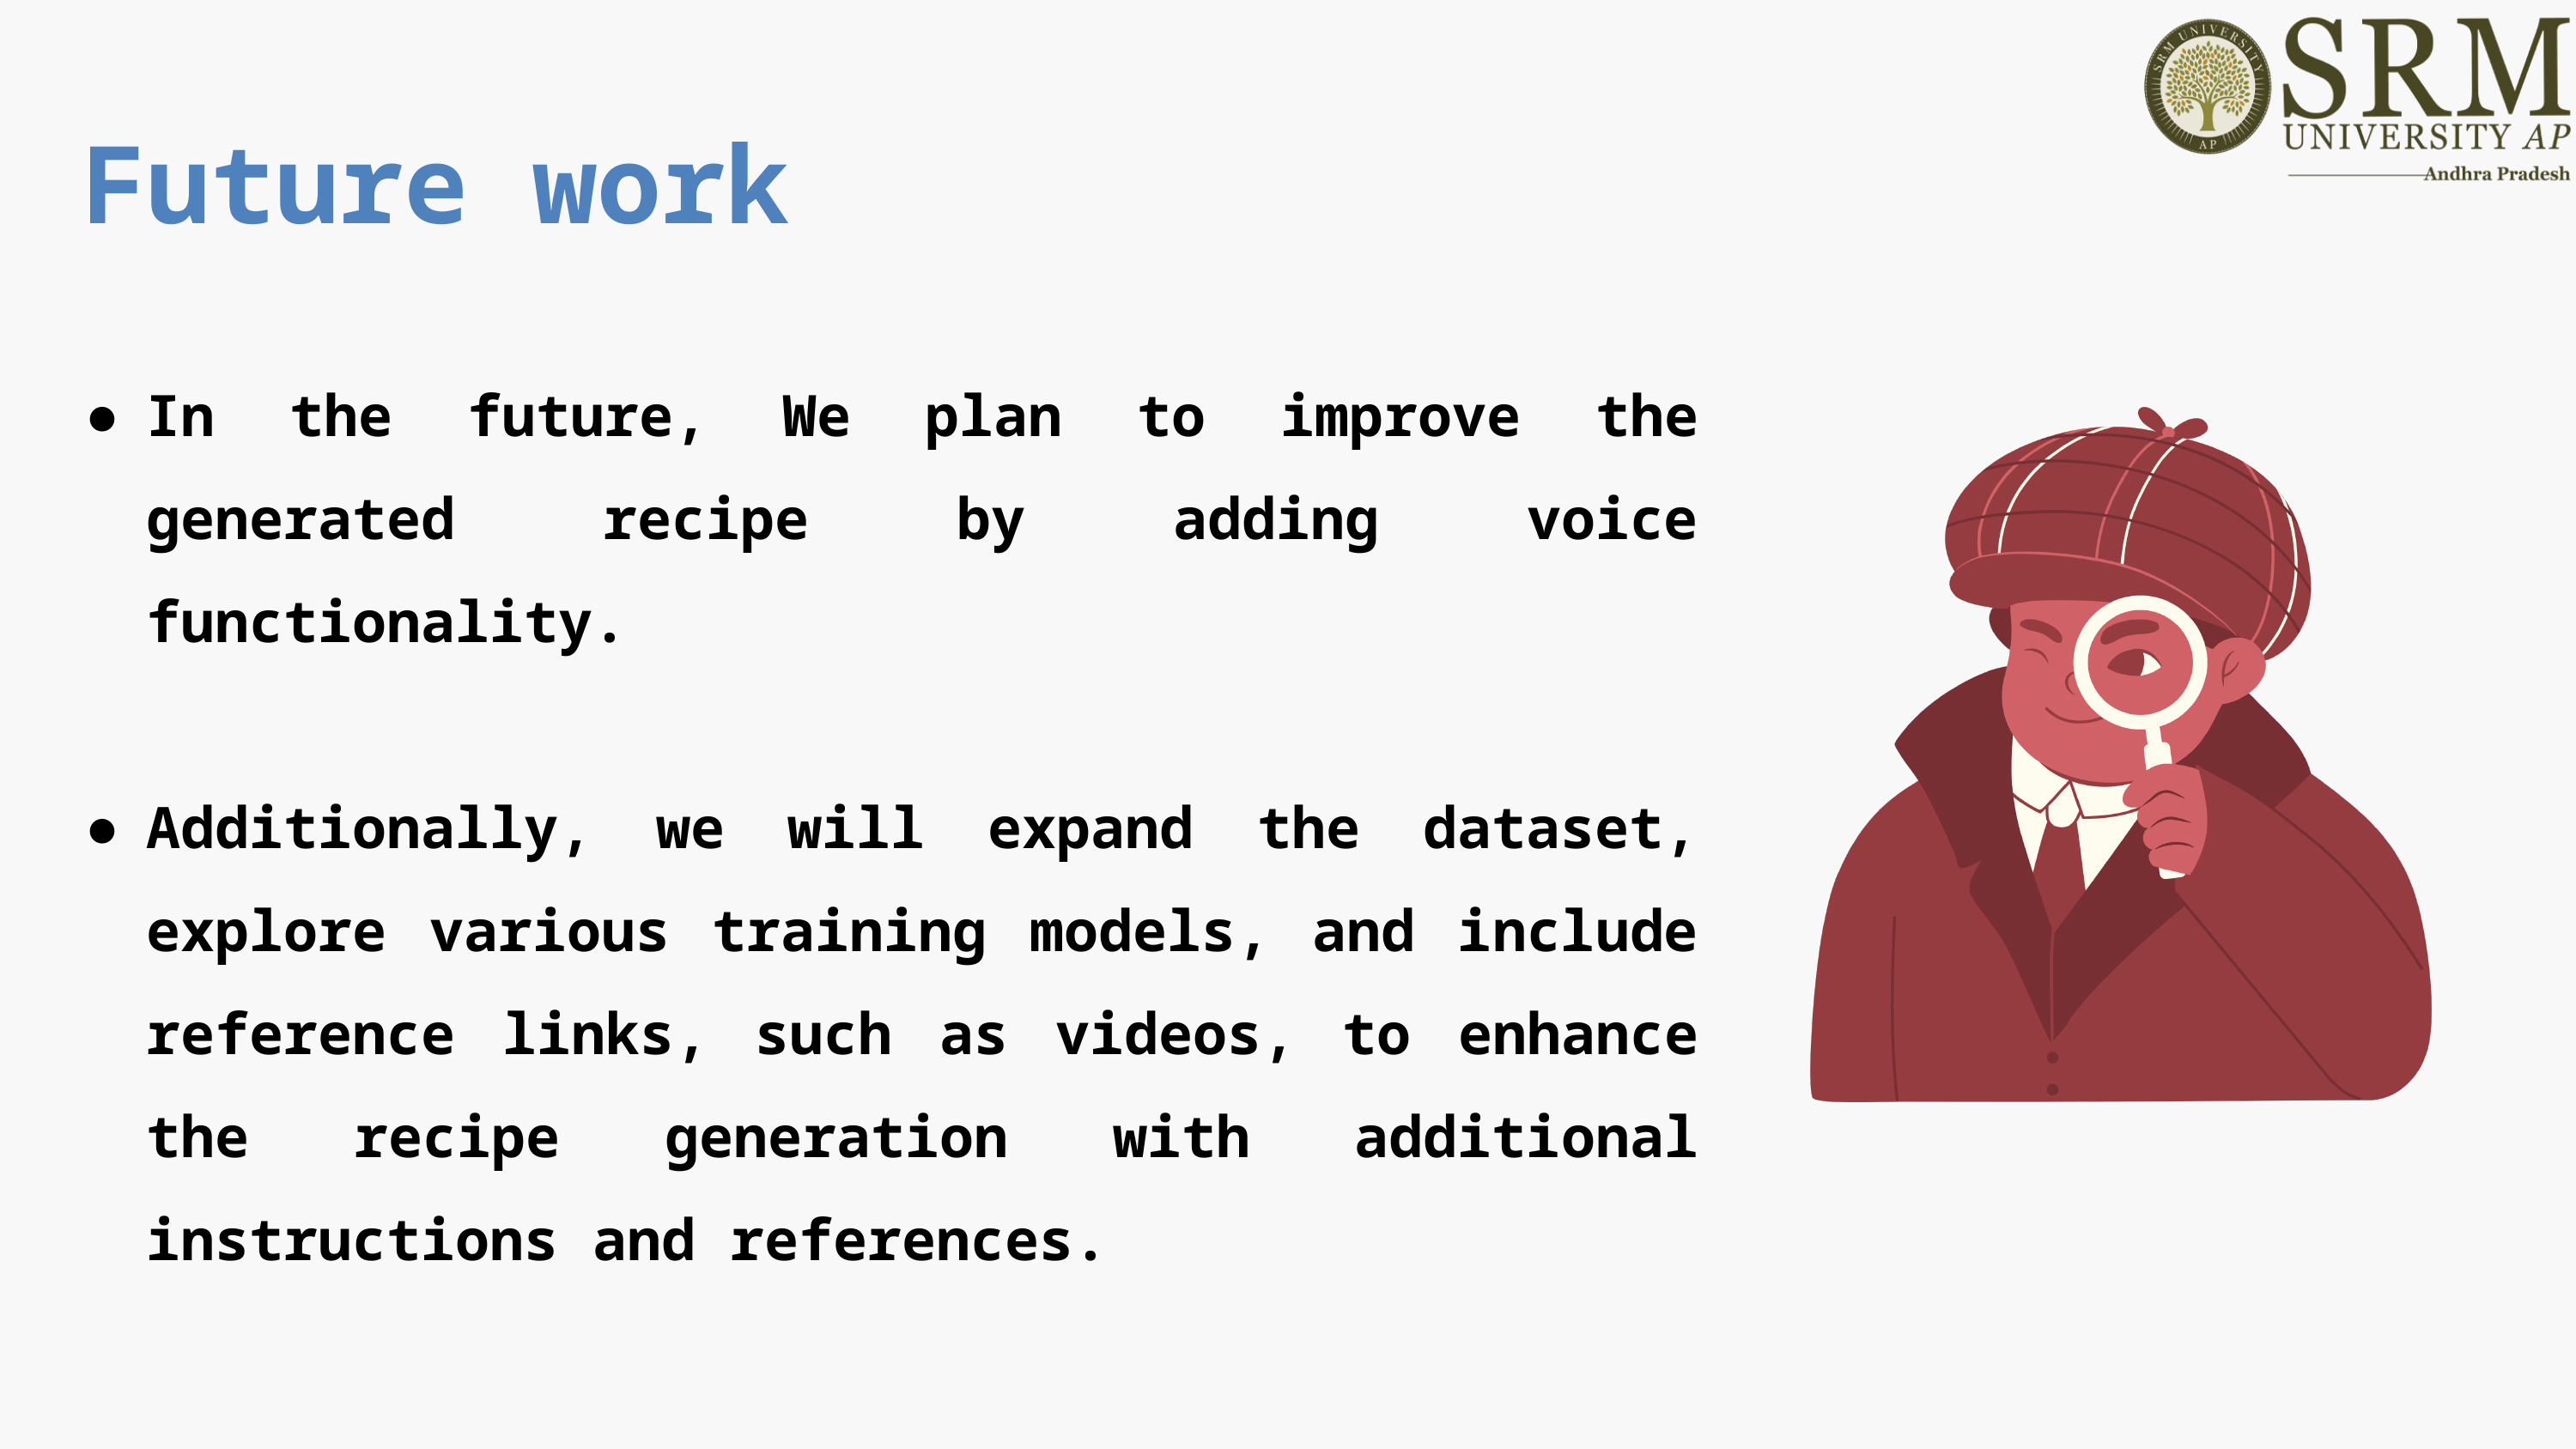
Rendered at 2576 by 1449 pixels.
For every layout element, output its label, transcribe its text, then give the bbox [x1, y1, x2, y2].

picture [1810, 407, 2432, 1102]
picture [2141, 0, 2576, 195]
text_box Future work [82, 64, 856, 245]
text_box In the future, We plan to improve the generated recipe by adding voice functionality. Additionally, we will expand the dataset, explore various training models, and include reference links, such as videos, to enhance the recipe generation with additional instructions and references. [82, 345, 1699, 1449]
